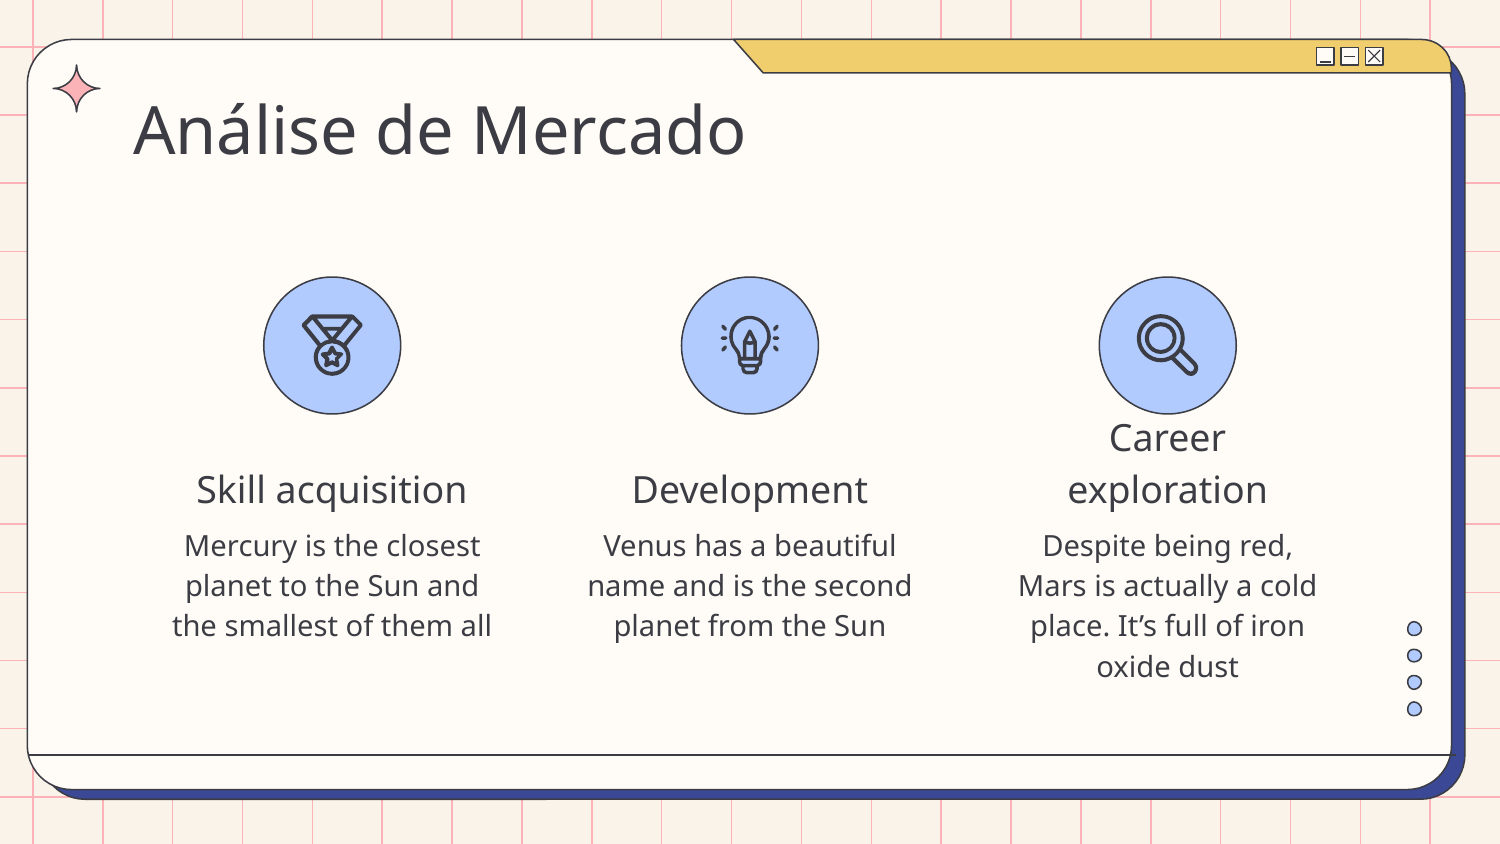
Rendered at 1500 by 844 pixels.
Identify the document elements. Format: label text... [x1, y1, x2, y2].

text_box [720, 315, 780, 375]
title Análise de Mercado [118, 72, 1382, 167]
subtitle Mercury is the closest planet to the Sun and the smallest of them all [153, 527, 511, 674]
subtitle Venus has a beautiful name and is the second planet from the Sun [571, 527, 929, 674]
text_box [1135, 313, 1201, 377]
subtitle Despite being red, Mars is actually a cold place. It’s full of iron oxide dust [989, 527, 1347, 674]
text_box [263, 277, 401, 414]
subtitle Career exploration [989, 446, 1347, 527]
subtitle Skill acquisition [153, 446, 511, 527]
text_box [1099, 277, 1237, 414]
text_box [301, 314, 364, 377]
subtitle Development [571, 446, 929, 527]
text_box [681, 277, 819, 414]
